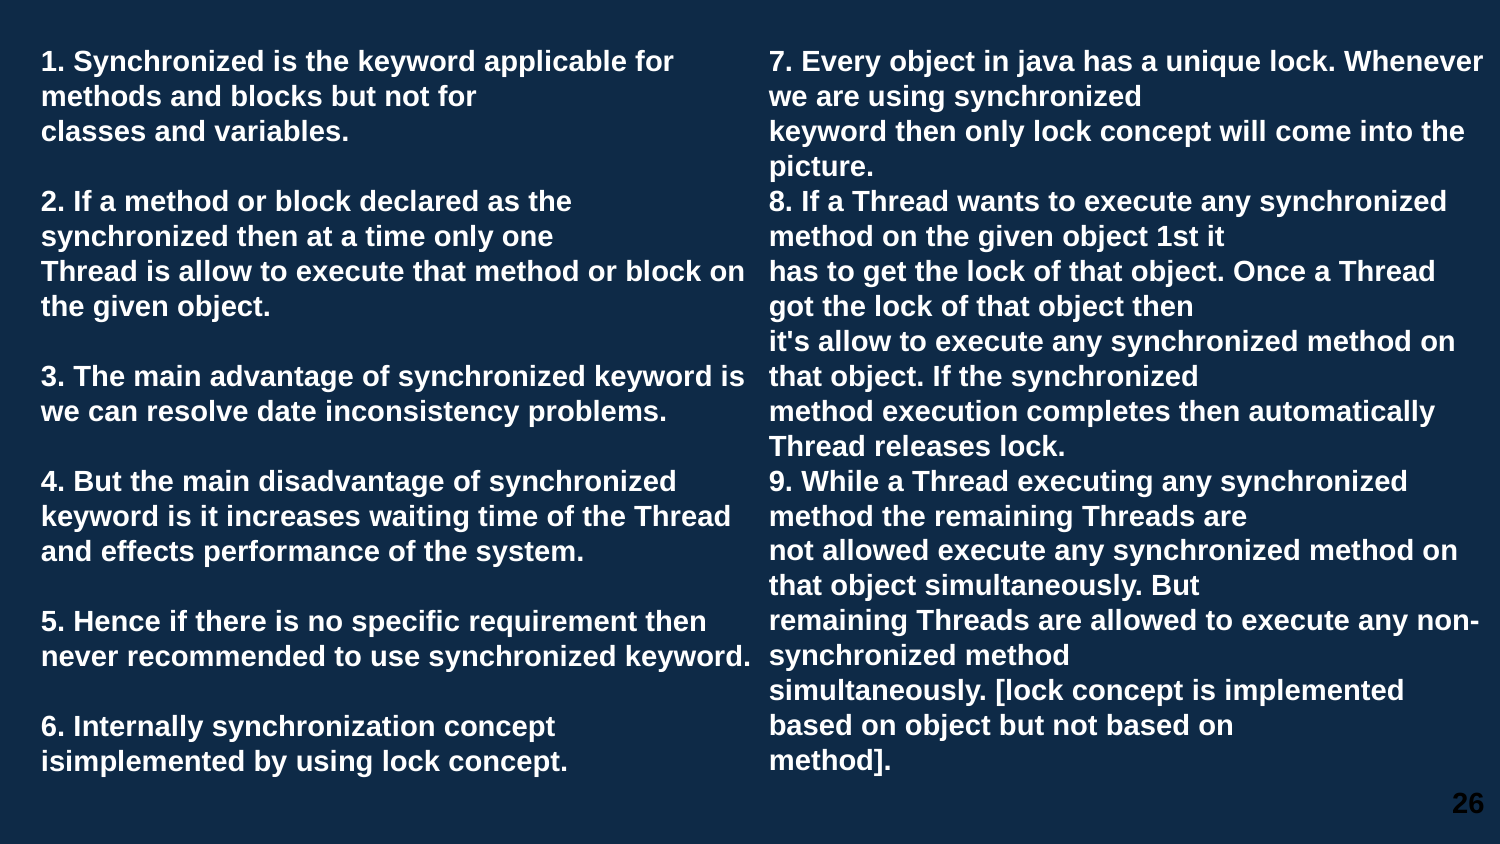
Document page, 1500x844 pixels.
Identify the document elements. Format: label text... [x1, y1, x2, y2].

text_box 1. Synchronized is the keyword applicable for methods and blocks but not for classes and variables. 2. If a method or block declared as the synchronized then at a time only one Thread is allow to execute that method or block on the given object. 3. The main advantage of synchronized keyword is we can resolve date inconsistency problems. 4. But the main disadvantage of synchronized keyword is it increases waiting time of the Thread and effects performance of the system. 5. Hence if there is no specific requirement then never recommended to use synchronized keyword. 6. Internally synchronization concept isimplemented by using lock concept. [25, 35, 776, 820]
text_box 26 [1437, 777, 1500, 828]
text_box 7. Every object in java has a unique lock. Whenever we are using synchronized keyword then only lock concept will come into the picture. 8. If a Thread wants to execute any synchronized method on the given object 1st it has to get the lock of that object. Once a Thread got the lock of that object then it's allow to execute any synchronized method on that object. If the synchronized method execution completes then automatically Thread releases lock. 9. While a Thread executing any synchronized method the remaining Threads are not allowed execute any synchronized method on that object simultaneously. But remaining Threads are allowed to execute any non-synchronized method simultaneously. [lock concept is implemented based on object but not based on method]. [753, 0, 1500, 784]
